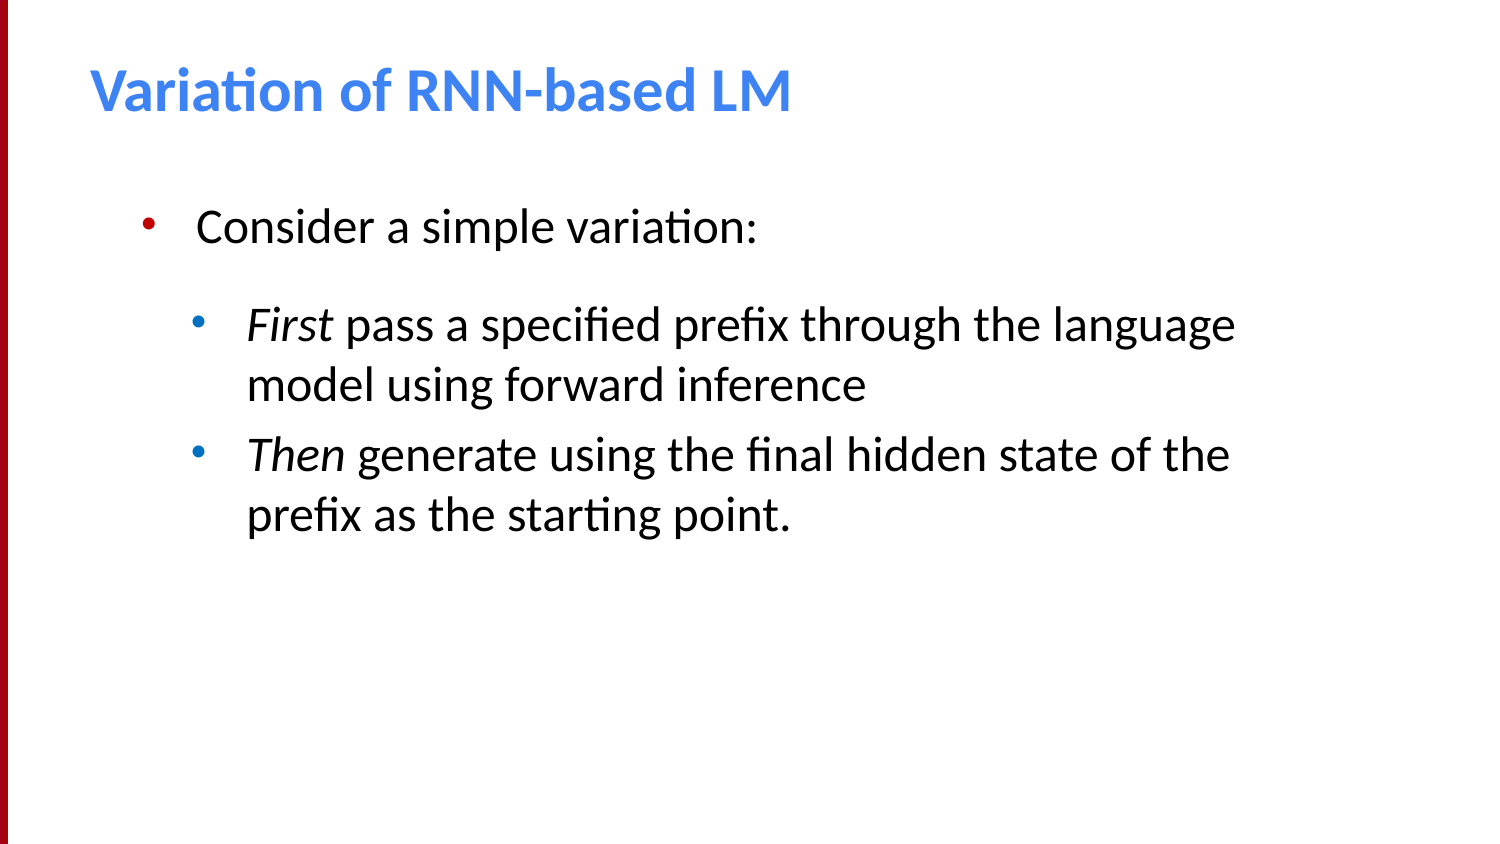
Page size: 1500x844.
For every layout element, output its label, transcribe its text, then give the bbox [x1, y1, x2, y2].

text_box First pass a speciﬁed preﬁx through the language model using forward inference Then generate using the ﬁnal hidden state of the preﬁx as the starting point. [174, 284, 1300, 844]
title Variation of RNN-based LM [75, 9, 1300, 132]
list Consider a simple variation: [125, 186, 1100, 287]
